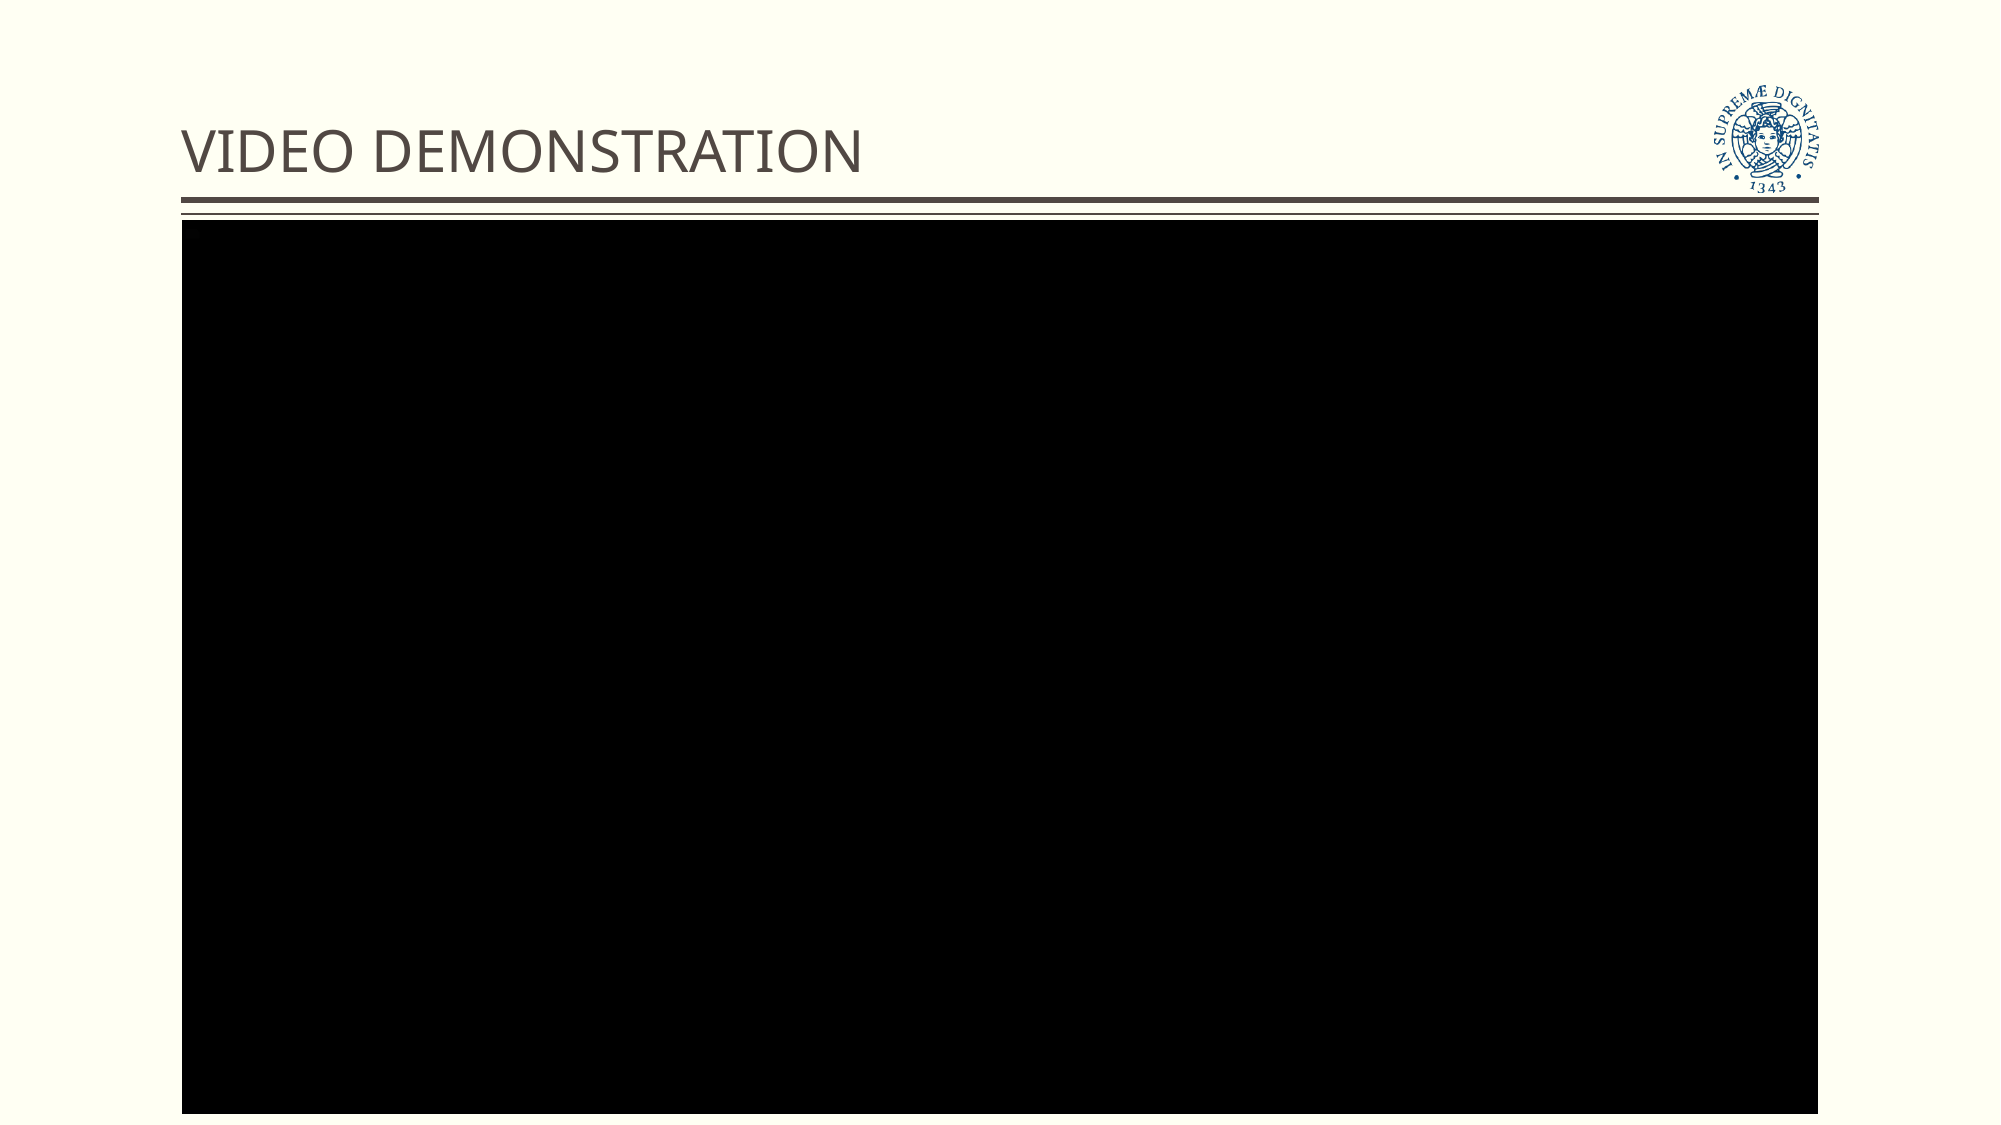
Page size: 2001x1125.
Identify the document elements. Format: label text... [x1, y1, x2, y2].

title VIDEO DEMONSTRATION [181, 85, 1713, 193]
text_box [181, 219, 1819, 1115]
picture [1714, 85, 1819, 193]
